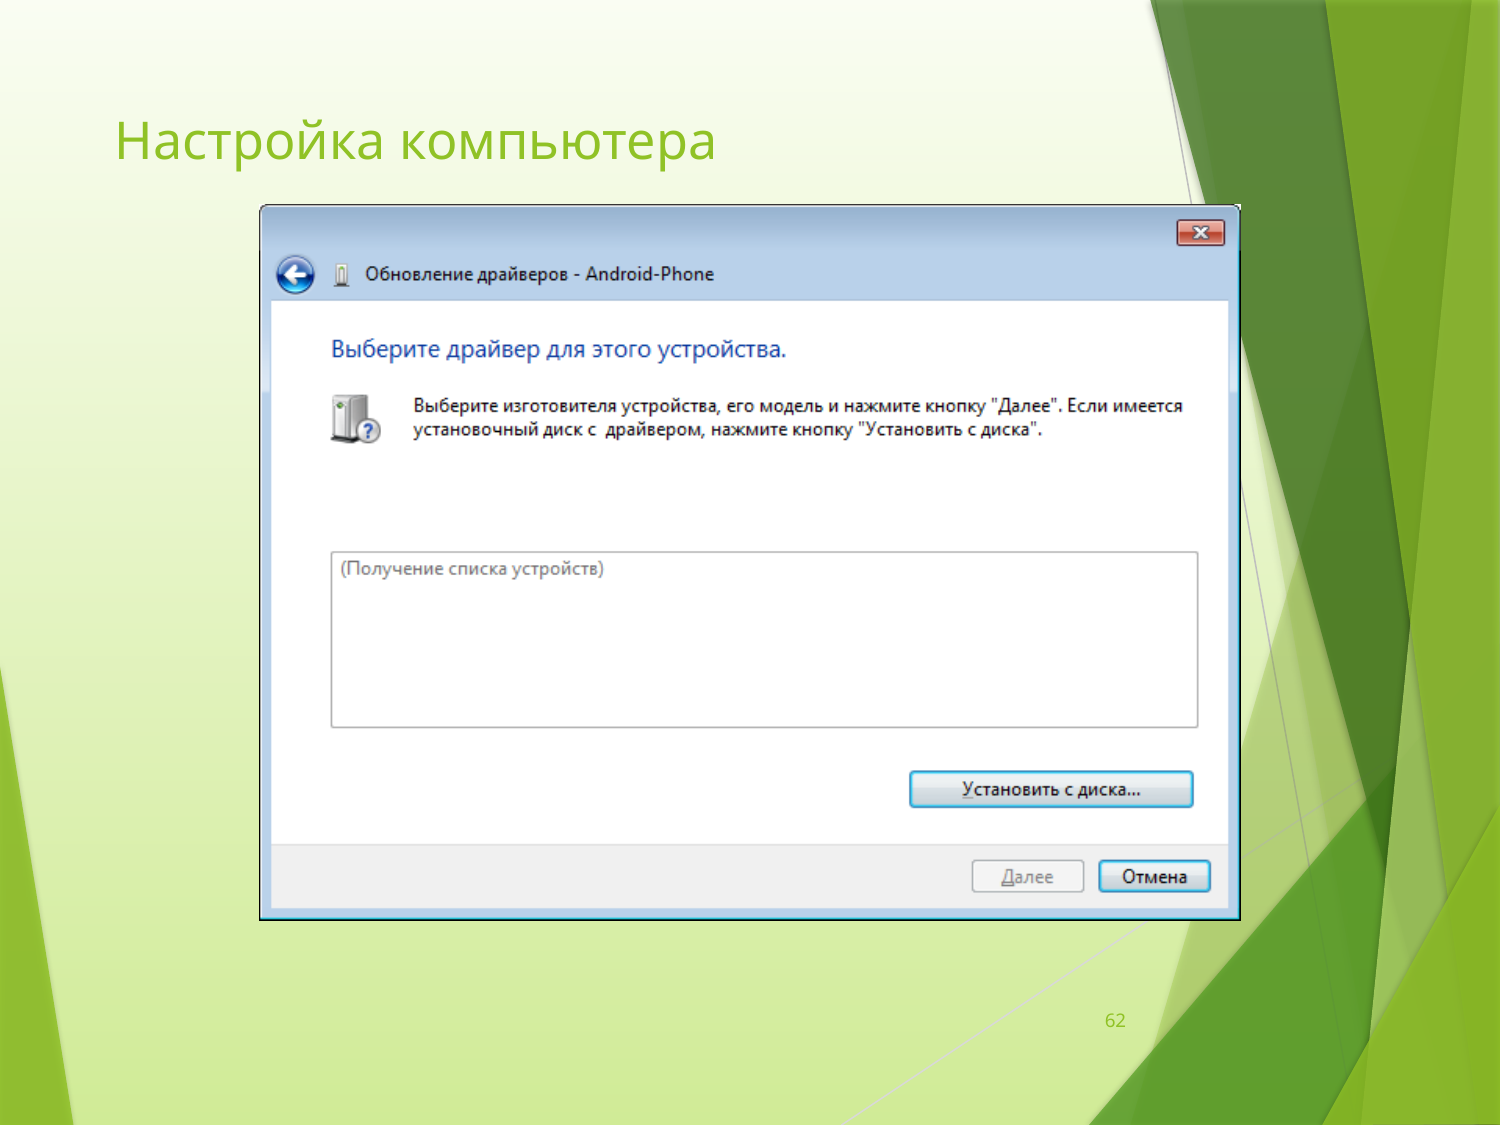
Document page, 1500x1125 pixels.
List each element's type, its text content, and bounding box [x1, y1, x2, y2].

title Настройка компьютера [99, 99, 1142, 211]
slide_number 62 [1057, 991, 1142, 1051]
picture [258, 204, 1242, 921]
